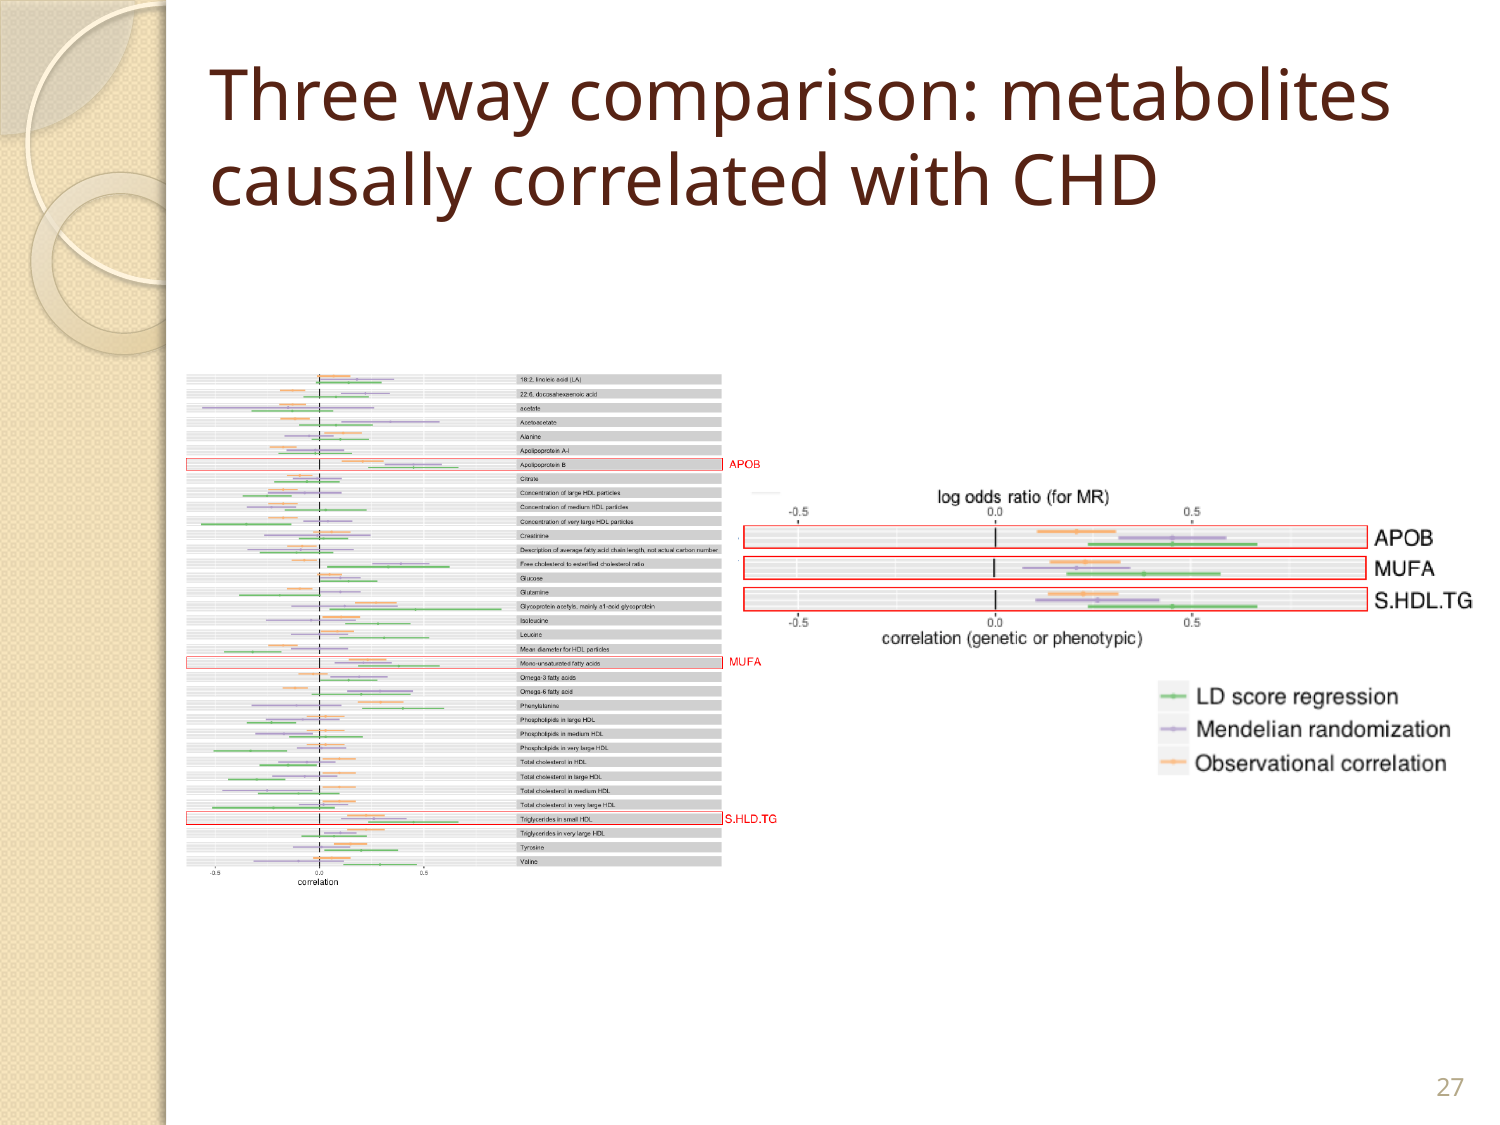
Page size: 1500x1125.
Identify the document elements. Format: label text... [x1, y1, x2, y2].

title Three way comparison: metabolites causally correlated with CHD [194, 218, 1425, 229]
title Three way comparison: metabolites causally correlated with CHD [194, 40, 1425, 113]
slide_number 27 [1413, 1034, 1488, 1113]
text_box [171, 113, 1500, 218]
picture [170, 369, 1480, 888]
picture [1153, 673, 1462, 785]
